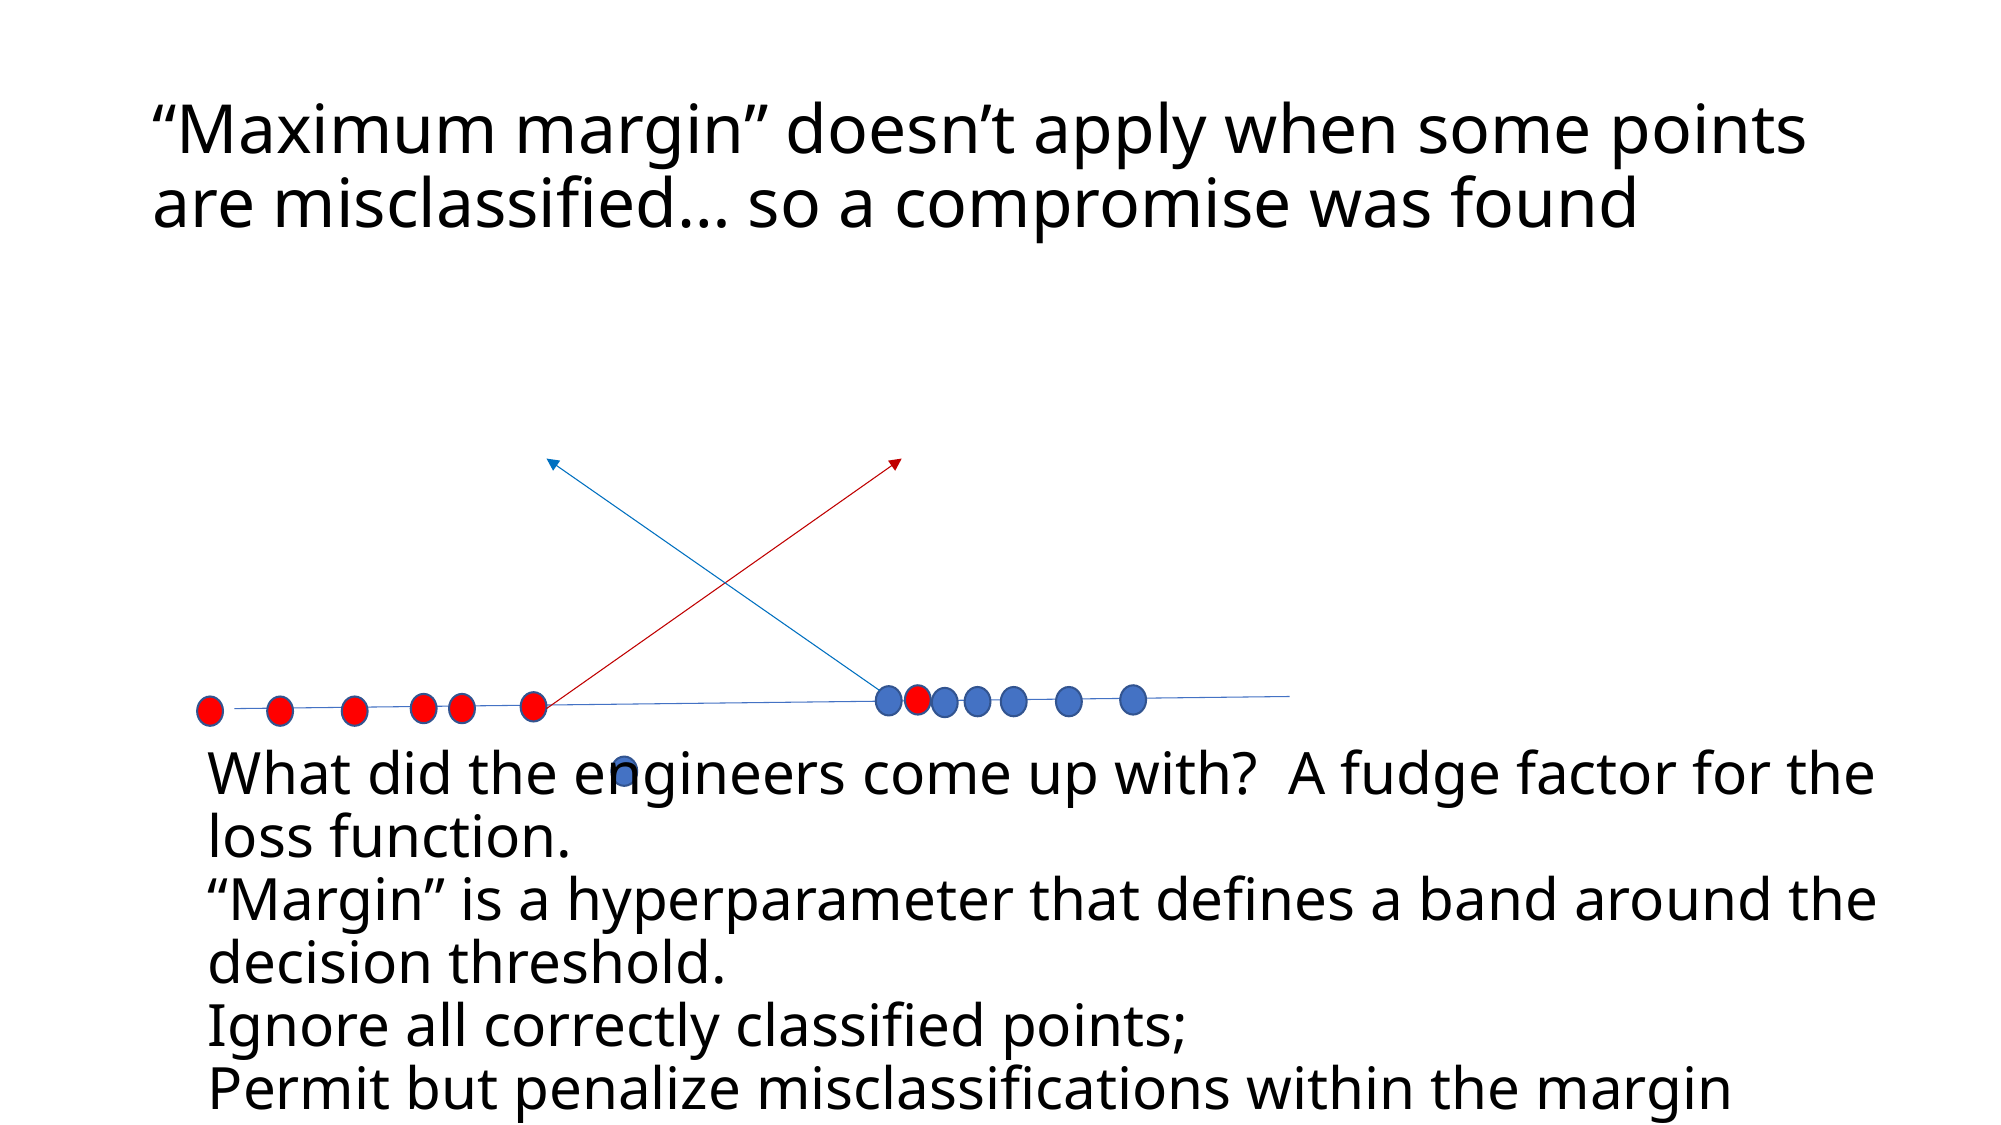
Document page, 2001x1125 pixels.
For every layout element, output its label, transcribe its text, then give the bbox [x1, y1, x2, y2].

text_box What did the engineers come up with? A fudge factor for the loss function. “Margin” is a hyperparameter that defines a band around the decision threshold. Ignore all correctly classified points; Permit but penalize misclassifications within the margin [192, 811, 1945, 1119]
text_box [902, 696, 1290, 709]
text_box [1119, 684, 1147, 696]
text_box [546, 458, 880, 691]
text_box [932, 686, 958, 696]
text_box [1056, 709, 1082, 718]
title “Maximum margin” doesn’t apply when some points are misclassified… so a compromise was found [137, 59, 1863, 278]
text_box [876, 709, 901, 717]
text_box [448, 709, 476, 725]
text_box [1000, 685, 1027, 696]
text_box [906, 709, 930, 716]
text_box [1121, 709, 1145, 716]
text_box [519, 709, 548, 723]
text_box [1055, 685, 1082, 696]
text_box [523, 691, 544, 696]
text_box [266, 709, 295, 727]
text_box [546, 458, 902, 709]
text_box [196, 695, 225, 727]
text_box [234, 696, 546, 709]
text_box [415, 692, 432, 696]
text_box [610, 755, 639, 787]
text_box [904, 684, 932, 696]
text_box [964, 685, 991, 696]
text_box [340, 709, 369, 727]
text_box [1001, 709, 1027, 718]
text_box [453, 692, 471, 696]
text_box [932, 709, 958, 719]
text_box [409, 709, 438, 725]
text_box [965, 709, 990, 718]
